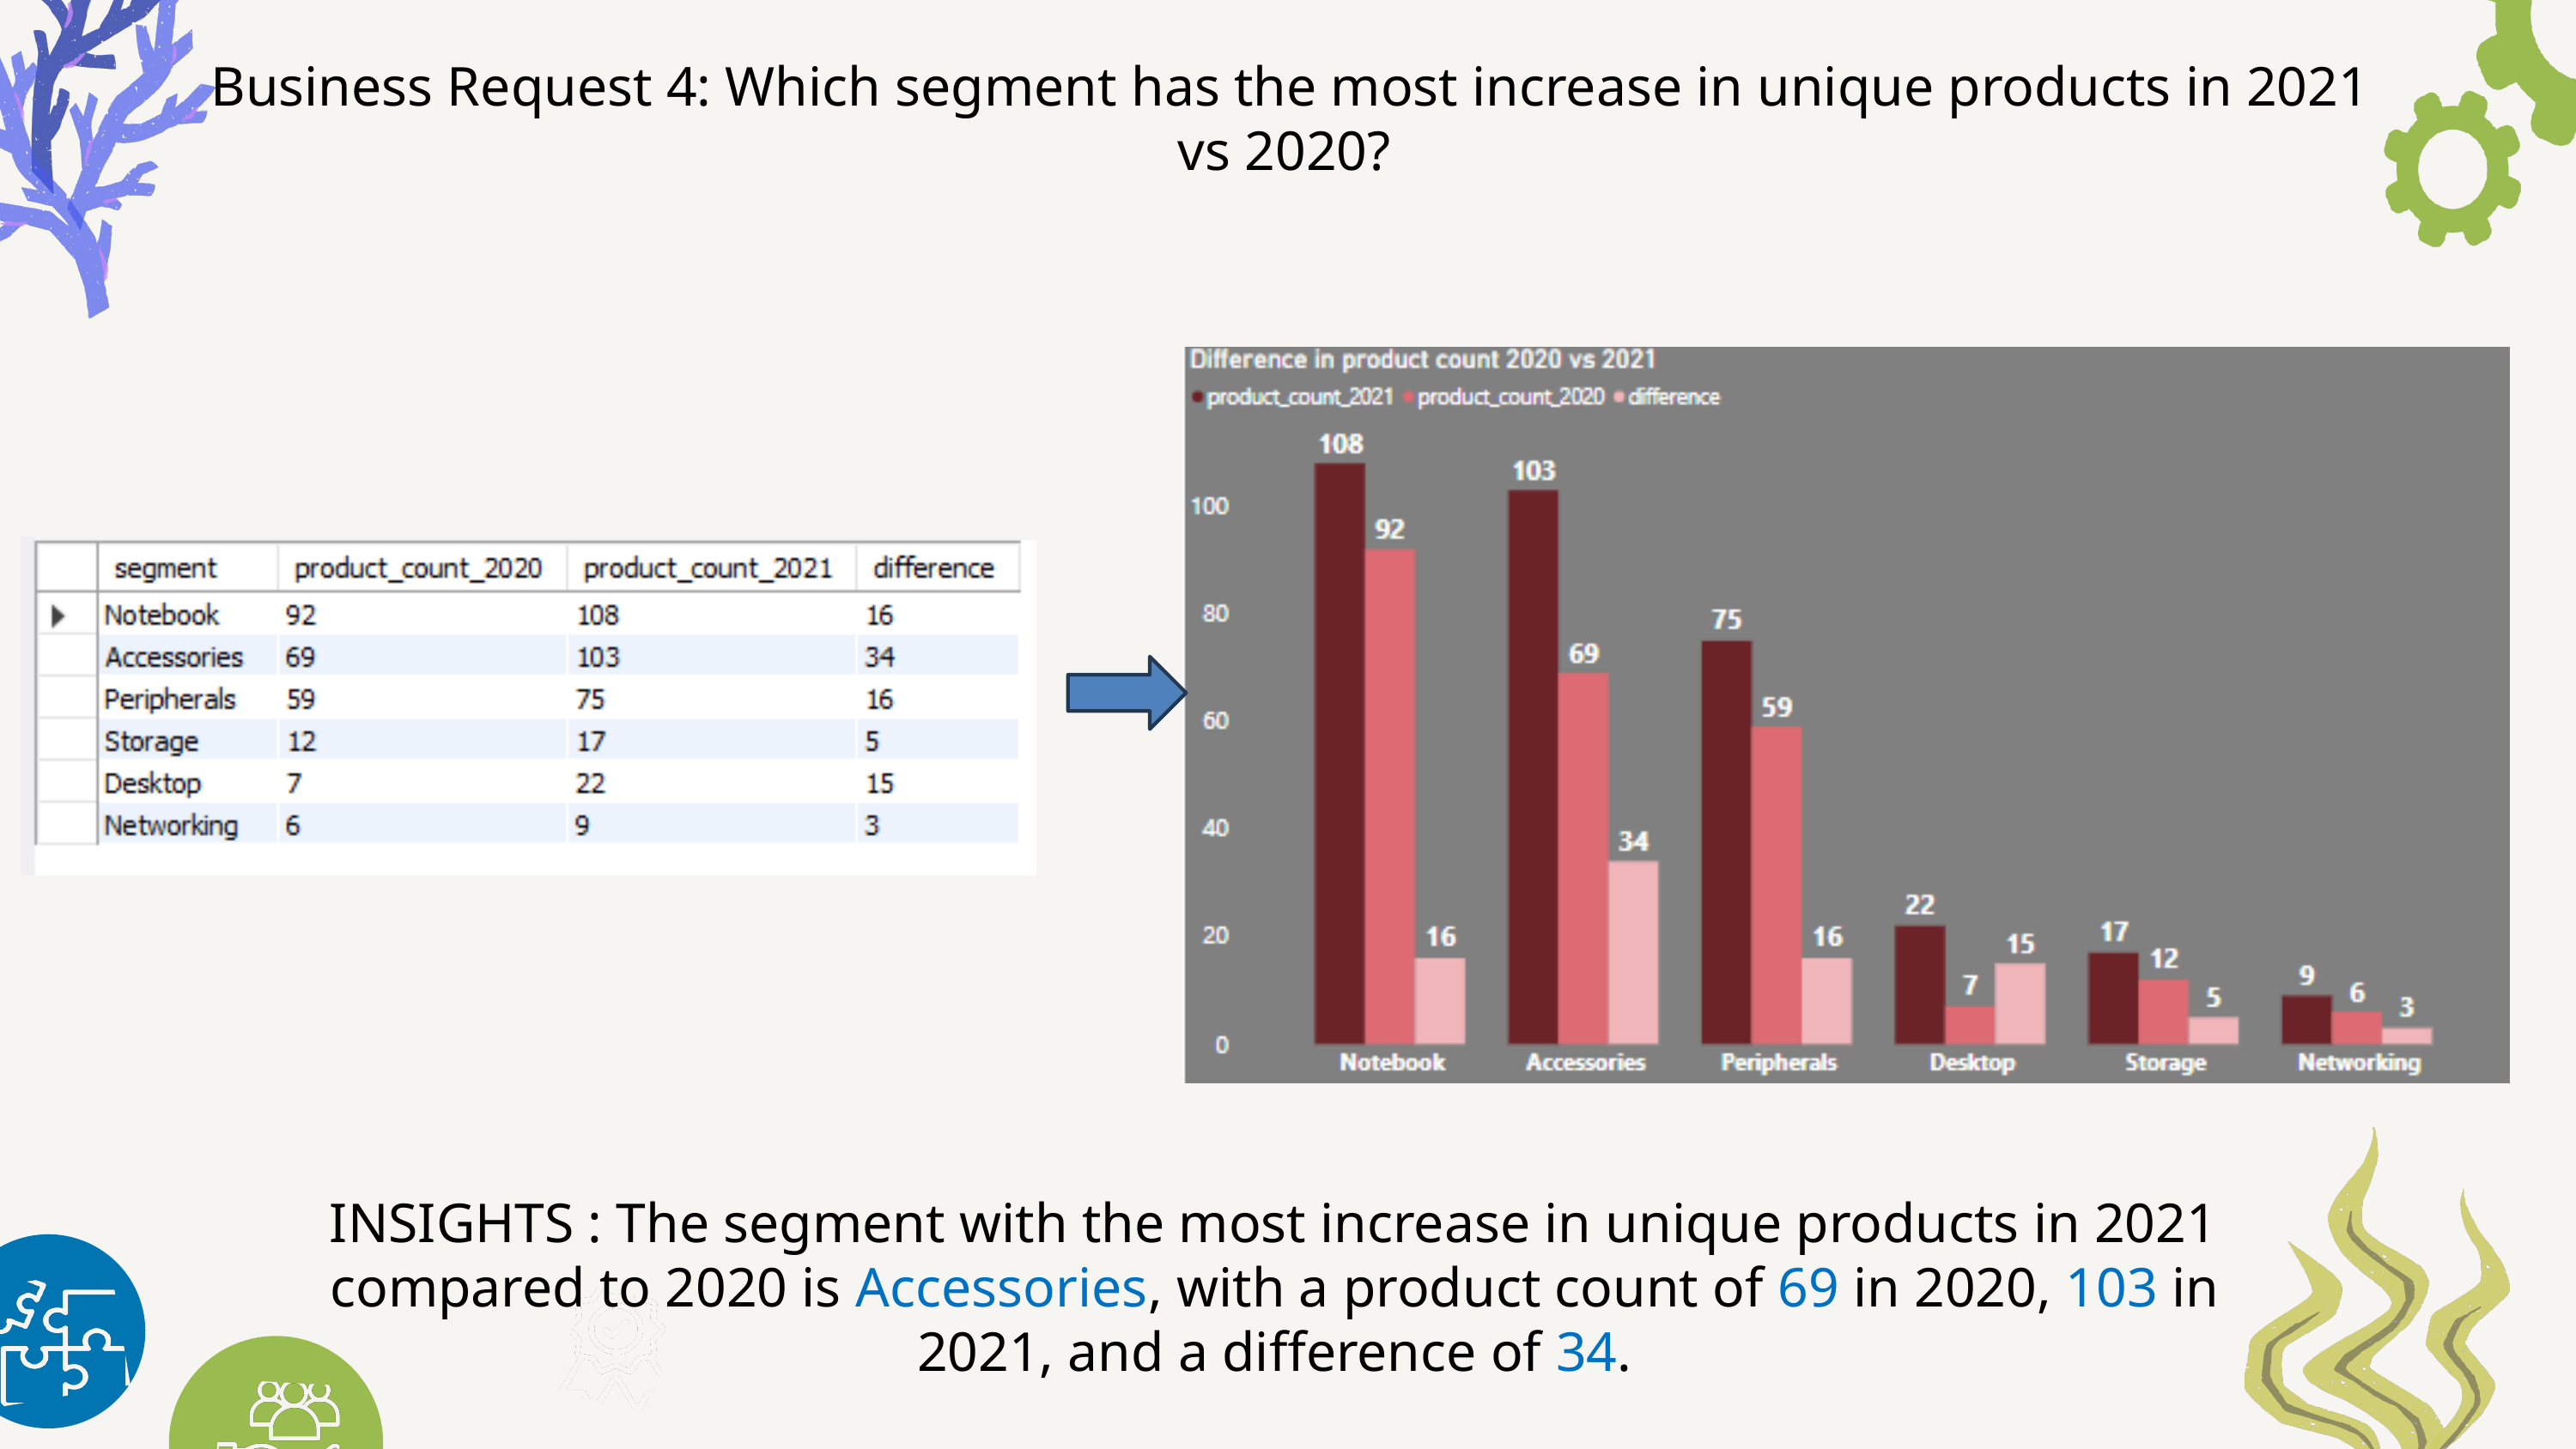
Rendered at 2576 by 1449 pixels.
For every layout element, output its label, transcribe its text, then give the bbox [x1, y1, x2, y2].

text_box [0, 0, 216, 318]
picture [21, 537, 1036, 876]
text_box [0, 1234, 146, 1429]
text_box [2244, 1127, 2512, 1449]
text_box Business Request 4: Which segment has the most increase in unique products in 2021 vs 2020? [195, 45, 2388, 188]
text_box [2383, 0, 2576, 248]
text_box [1066, 654, 1179, 731]
text_box [557, 1389, 657, 1414]
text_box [168, 1336, 384, 1449]
picture [1183, 347, 2511, 1083]
text_box INSIGHTS : The segment with the most increase in unique products in 2021 compared to 2020 is Accessories, with a product count of 69 in 2020, 103 in 2021, and a difference of 34. [278, 1183, 2270, 1389]
